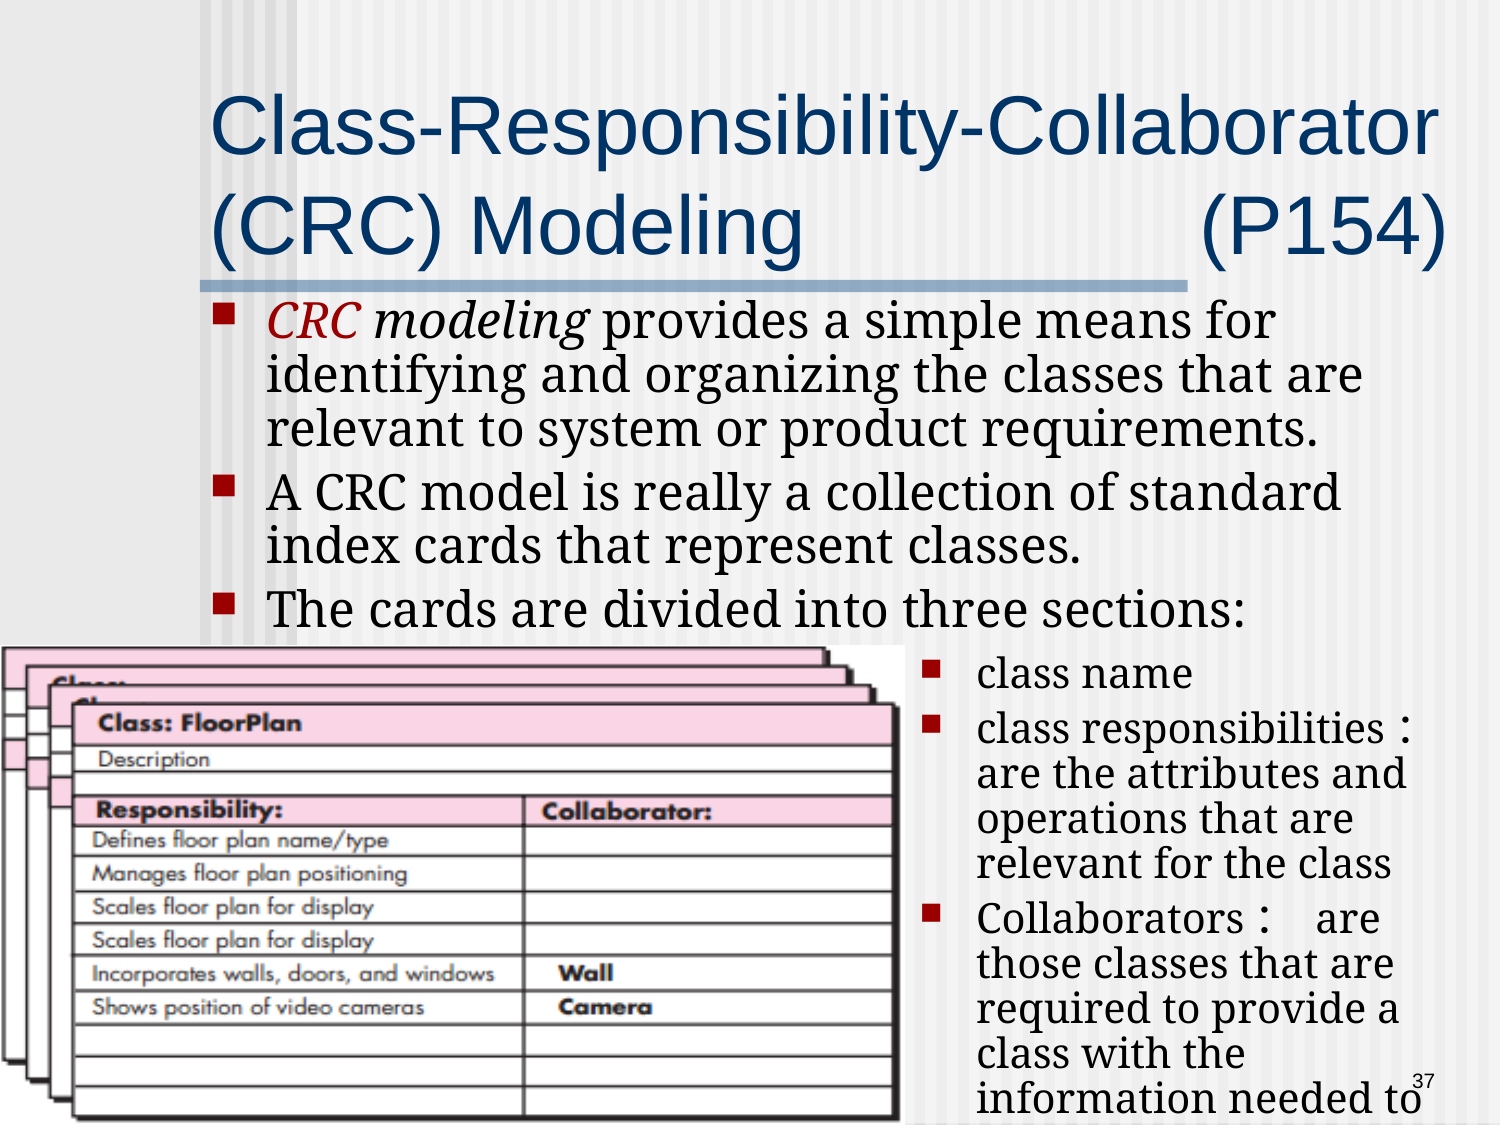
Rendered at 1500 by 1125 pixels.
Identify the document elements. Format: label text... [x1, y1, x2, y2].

text_box class name class responsibilities： are the attributes and operations that are relevant for the class Collaborators： are those classes that are required to provide a class with the information needed to complete a responsibility [906, 645, 1499, 1125]
title Class-Responsibility-Collaborator (CRC) Modeling (P154) [194, 78, 1495, 279]
list CRC modeling provides a simple means for identifying and organizing the classes that are relevant to system or product requirements. A CRC model is really a collection of standard index cards that represent classes. The cards are divided into three sections: [194, 287, 1500, 681]
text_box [0, 645, 906, 1125]
